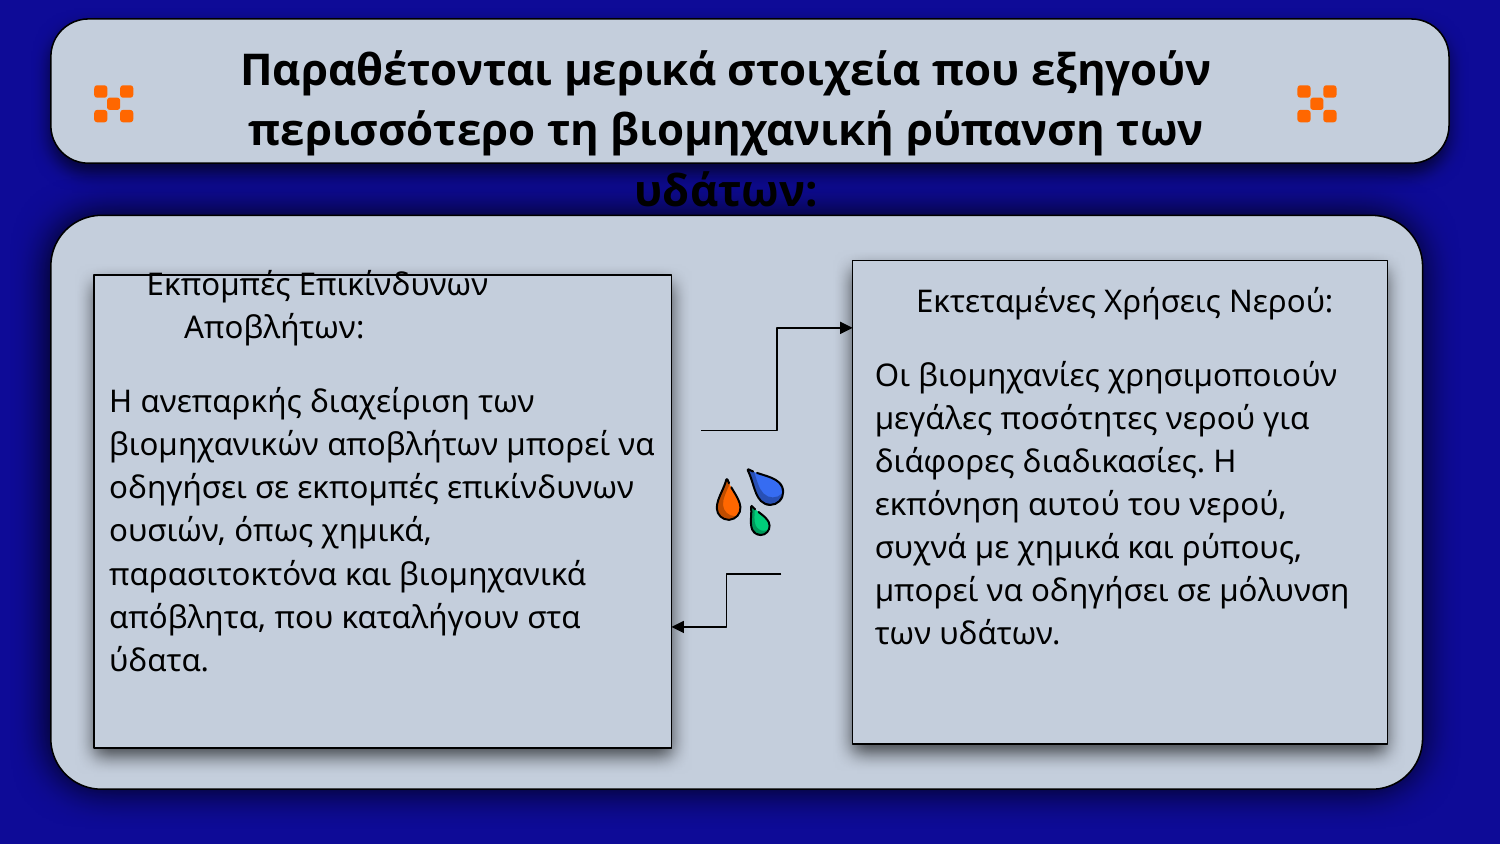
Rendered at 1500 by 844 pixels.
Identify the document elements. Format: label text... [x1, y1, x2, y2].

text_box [93, 85, 1337, 123]
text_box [700, 327, 853, 431]
text_box Παραθέτονται μερικά στοιχεία που εξηγούν περισσότερο τη βιομηχανική ρύπανση των υδάτων: [197, 131, 1256, 230]
text_box [683, 428, 837, 581]
text_box [50, 215, 1423, 790]
text_box Συλλογή Δεδομένων: Αρχικά, συλλέχθηκαν περίπου 4.000 ετικεταρισμένα παραδείγματα αντικειμένων από προηγούμενες αποστολές. Αυτά τα δεδομένα είναι ετικεταρισμένα με πλαίσια που περιβάλλουν τα αντικείμενα που πρέπει να ανιχνευθούν. [838, 261, 1400, 765]
text_box [50, 18, 197, 164]
text_box [852, 260, 859, 745]
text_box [715, 468, 785, 537]
text_box Εκτεταμένες Χρήσεις Νερού: Οι βιομηχανίες χρησιμοποιούν μεγάλες ποσότητες νερού για διάφορες διαδικασίες. Η εκπόνηση αυτού του νερού, συχνά με χημικά και ρύπους, μπορεί να οδηγήσει σε μόλυνση των υδάτων. [859, 260, 1381, 745]
text_box [1381, 260, 1388, 745]
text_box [671, 573, 782, 628]
text_box Συλλογή Δεδομένων: Αρχικά, συλλέχθηκαν περίπου 4.000 ετικεταρισμένα παραδείγματα αντικειμένων από προηγούμενες αποστολές. Αυτά τα δεδομένα είναι ετικεταρισμένα με πλαίσια που περιβάλλουν τα αντικείμενα που πρέπει να ανιχνευθούν. [82, 276, 784, 769]
text_box Παραθέτονται μερικά στοιχεία που εξηγούν περισσότερο τη βιομηχανική ρύπανση των υδάτων: [197, 18, 1256, 83]
text_box Εκπομπές Επικίνδυνων Αποβλήτων: Η ανεπαρκής διαχείριση των βιομηχανικών αποβλήτων μπορεί να οδηγήσει σε εκπομπές επικίνδυνων ουσιών, όπως χημικά, παρασιτοκτόνα και βιομηχανικά απόβλητα, που καταλήγουν στα ύδατα. [94, 260, 672, 745]
text_box [1256, 18, 1450, 164]
